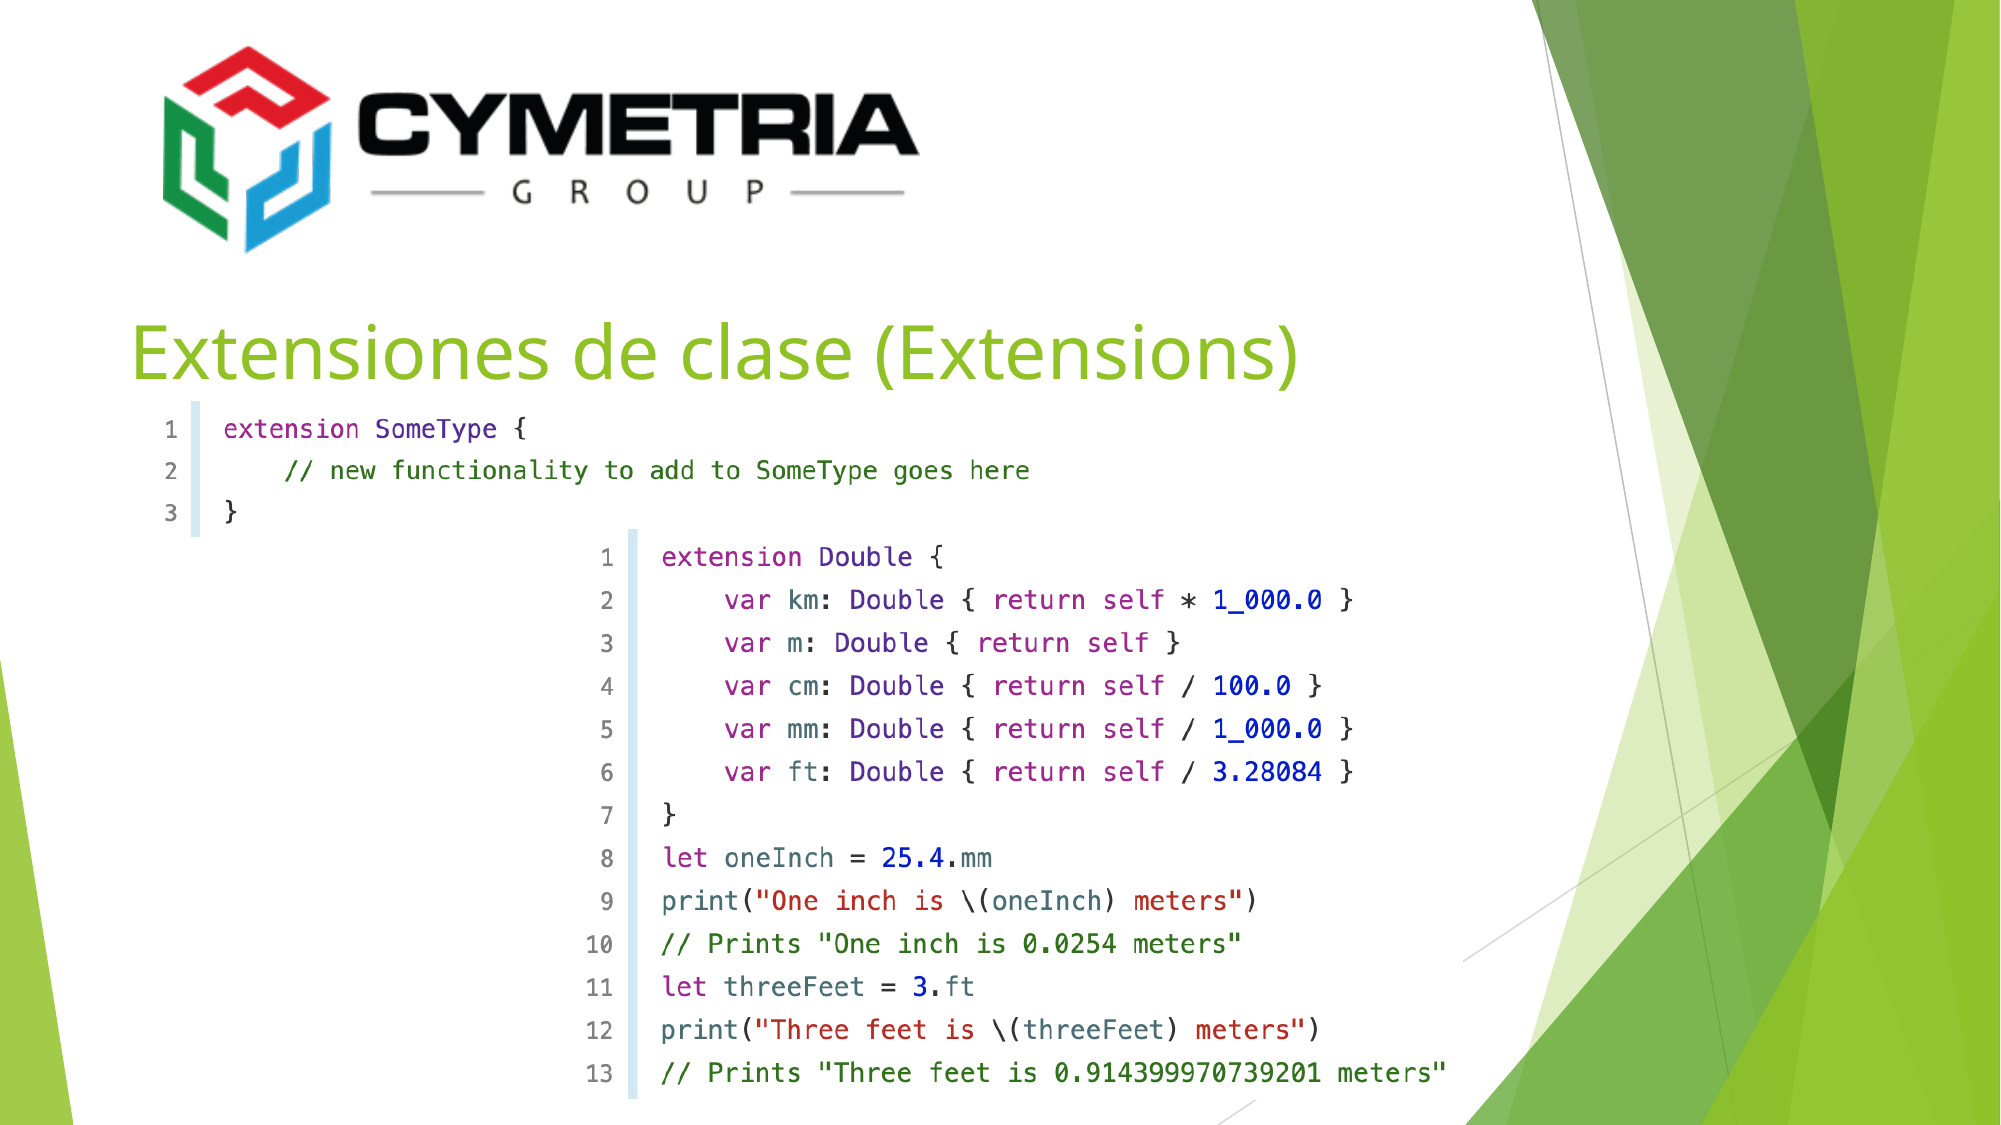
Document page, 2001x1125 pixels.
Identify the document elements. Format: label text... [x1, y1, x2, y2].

picture [132, 390, 1463, 1101]
picture [162, 46, 920, 255]
title Extensiones de clase (Extensions) [114, 296, 1525, 477]
